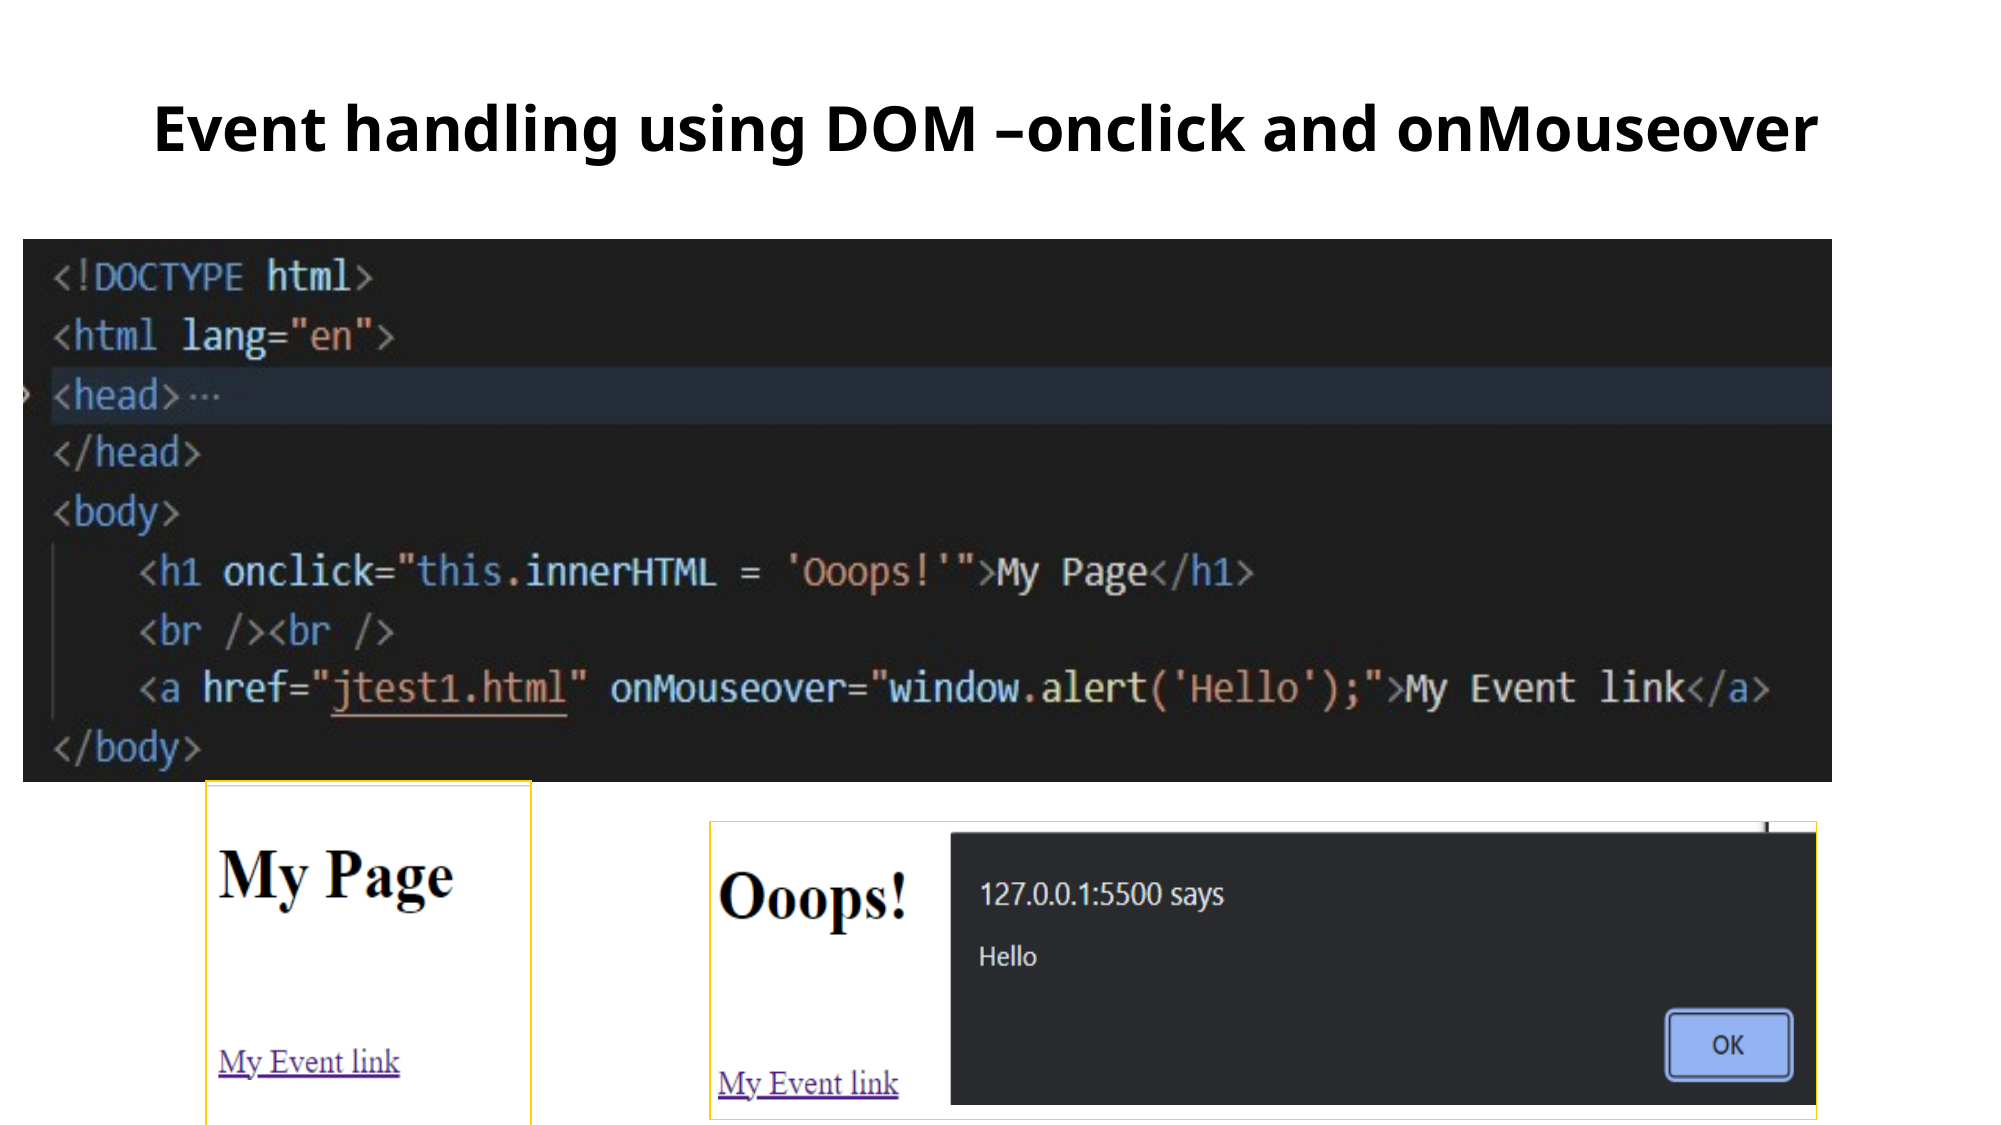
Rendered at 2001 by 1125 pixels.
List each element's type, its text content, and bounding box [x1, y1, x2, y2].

title Event handling using DOM –onclick and onMouseover [137, 59, 1863, 278]
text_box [23, 239, 1832, 1125]
